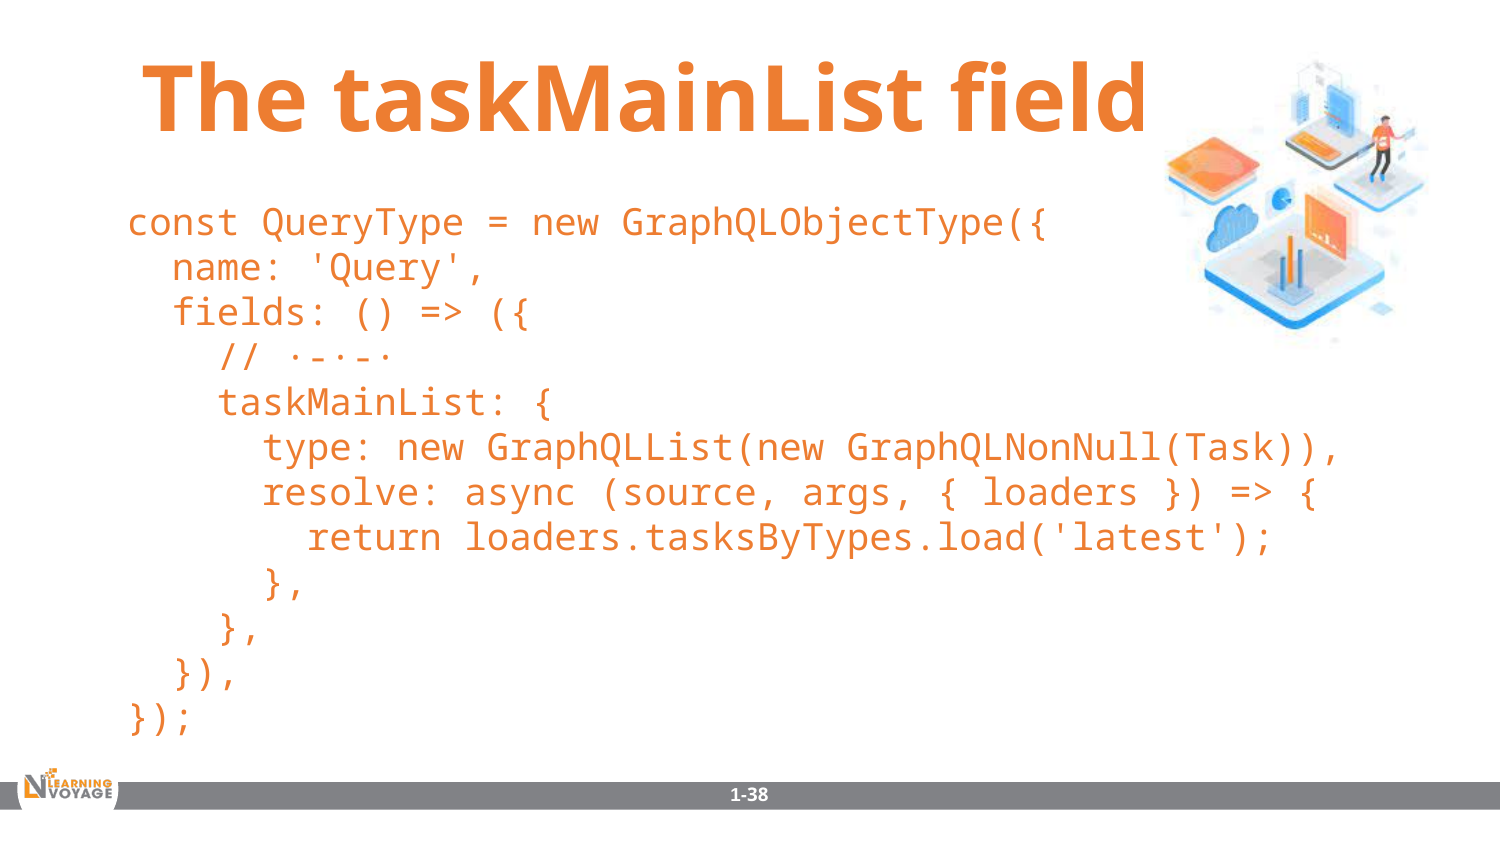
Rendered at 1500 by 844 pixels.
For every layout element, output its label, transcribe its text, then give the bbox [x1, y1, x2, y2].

slide_number 1-38 [692, 770, 784, 821]
text_box const QueryType = new GraphQLObjectType({ name: 'Query', fields: () => ({ // ·-·-· taskMainList: { type: new GraphQLList(new GraphQLNonNull(Task)), resolve: async (source, args, { loaders }) => { return loaders.tasksByTypes.load('latest'); }, }, }), }); [126, 196, 1373, 738]
picture [0, 706, 144, 844]
text_box The taskMainList field [126, 37, 1370, 153]
picture [1143, 41, 1452, 350]
